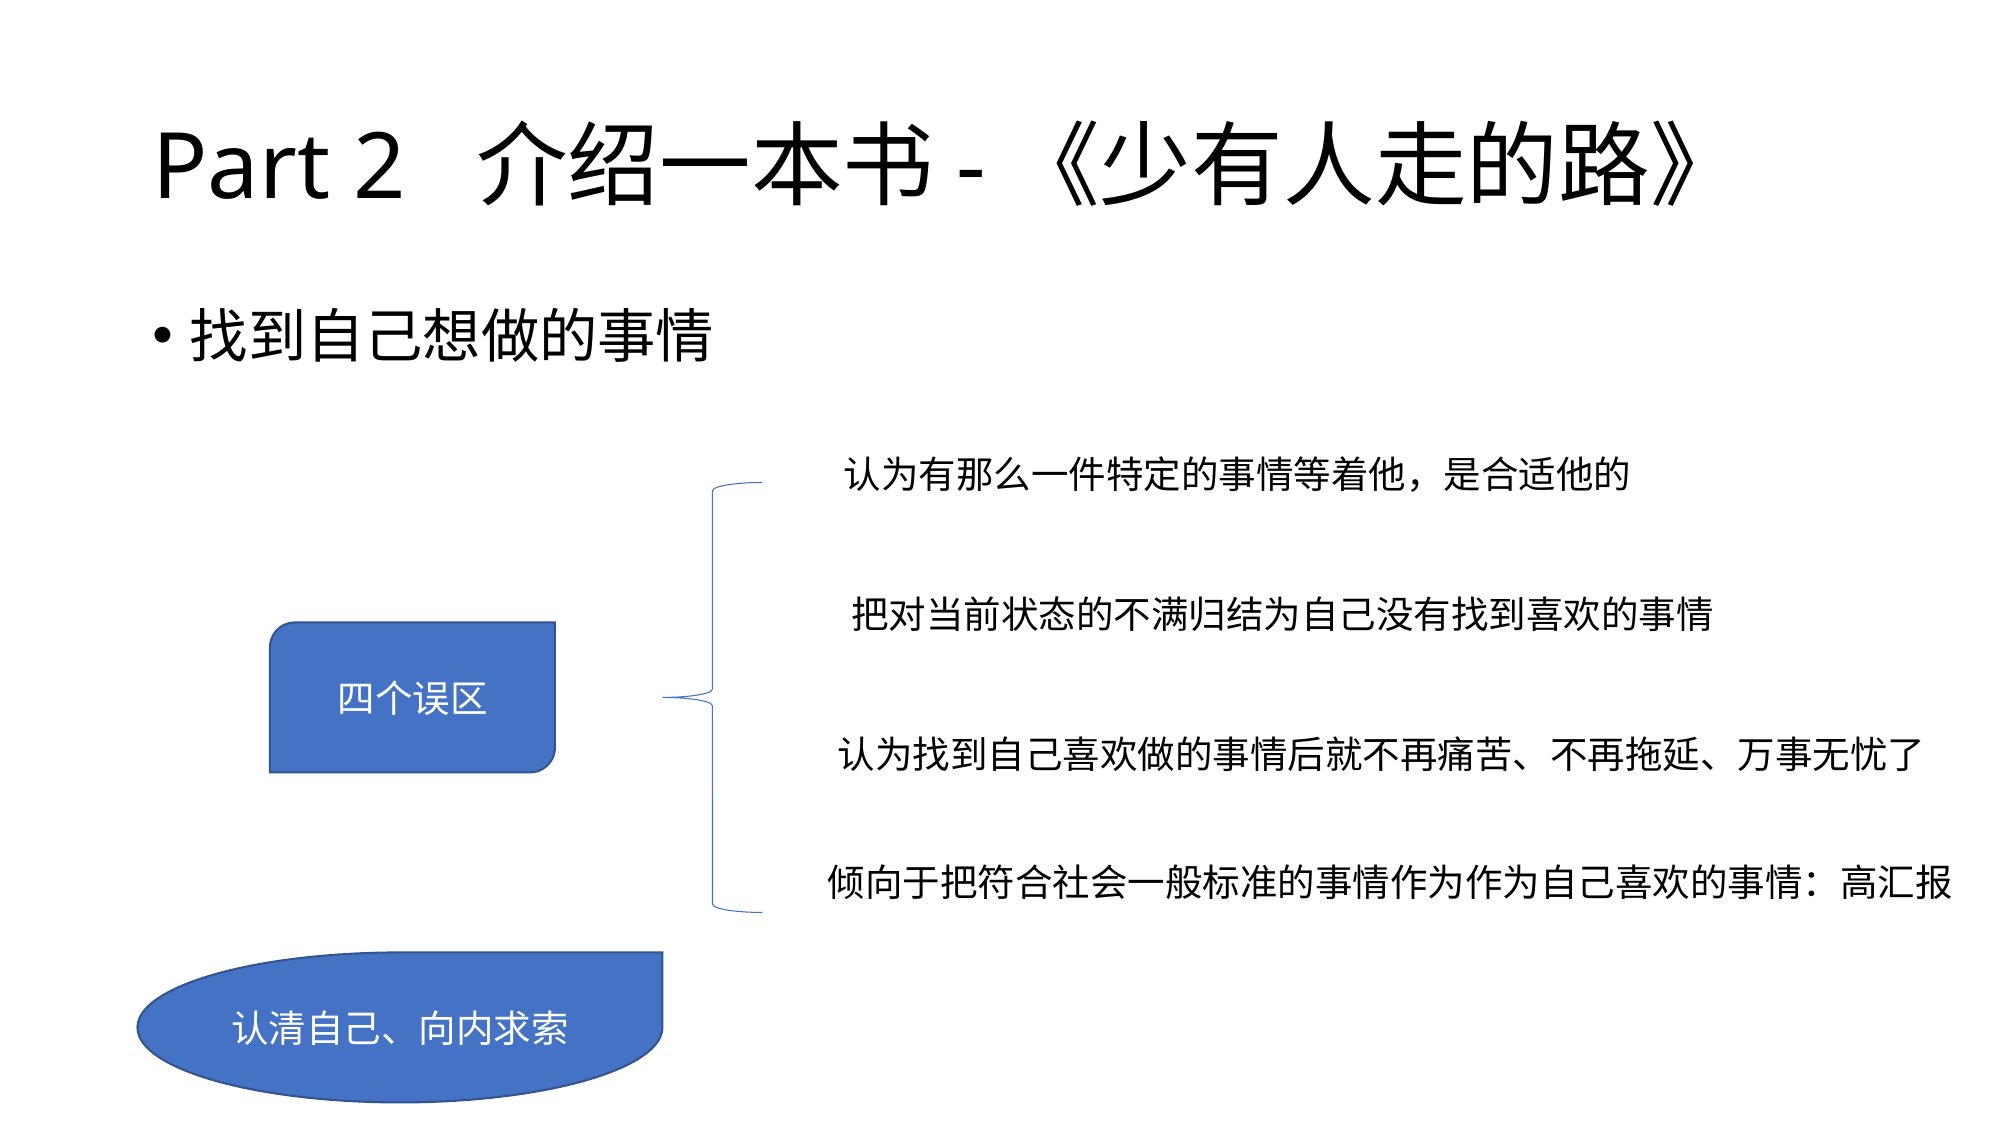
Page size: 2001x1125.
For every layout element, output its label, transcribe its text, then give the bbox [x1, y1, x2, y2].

text_box 把对当前状态的不满归结为自己没有找到喜欢的事情 [836, 584, 1729, 644]
text_box [662, 481, 763, 913]
list 找到自己想做的事情 [137, 299, 818, 395]
text_box 四个误区 [268, 621, 556, 774]
text_box 认清自己、向内求索 [136, 951, 664, 1104]
text_box 认为有那么一件特定的事情等着他，是合适他的 [829, 444, 1647, 504]
title Part 2 介绍一本书-《少有人走的路》 [137, 59, 1863, 278]
text_box 认为找到自己喜欢做的事情后就不再痛苦、不再拖延、万事无忧了 [823, 724, 1941, 784]
text_box 倾向于把符合社会一般标准的事情作为作为自己喜欢的事情：高汇报 [813, 851, 1968, 912]
